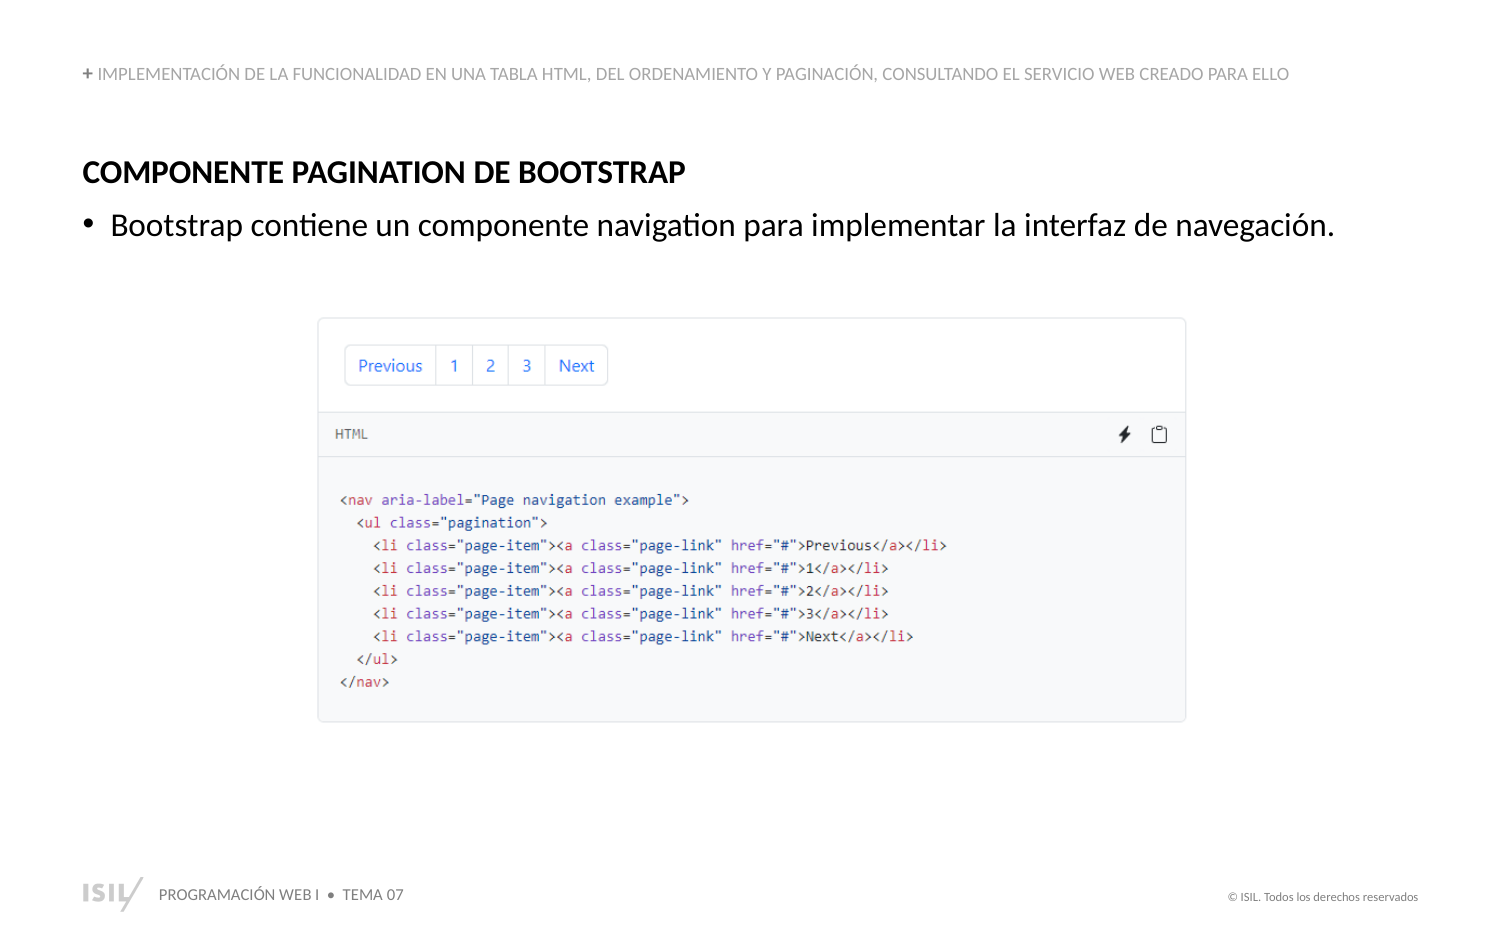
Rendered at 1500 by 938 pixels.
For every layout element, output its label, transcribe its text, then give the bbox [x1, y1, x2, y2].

text_box COMPONENTE PAGINATION DE BOOTSTRAP Bootstrap contiene un componente navigation para implementar la interfaz de navegación. [82, 150, 1424, 243]
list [311, 311, 1195, 729]
text_box + IMPLEMENTACIÓN DE LA FUNCIONALIDAD EN UNA TABLA HTML, DEL ORDENAMIENTO Y PAGINACIÓN, CONSULTANDO EL SERVICIO WEB CREADO PARA ELLO [82, 61, 1424, 85]
